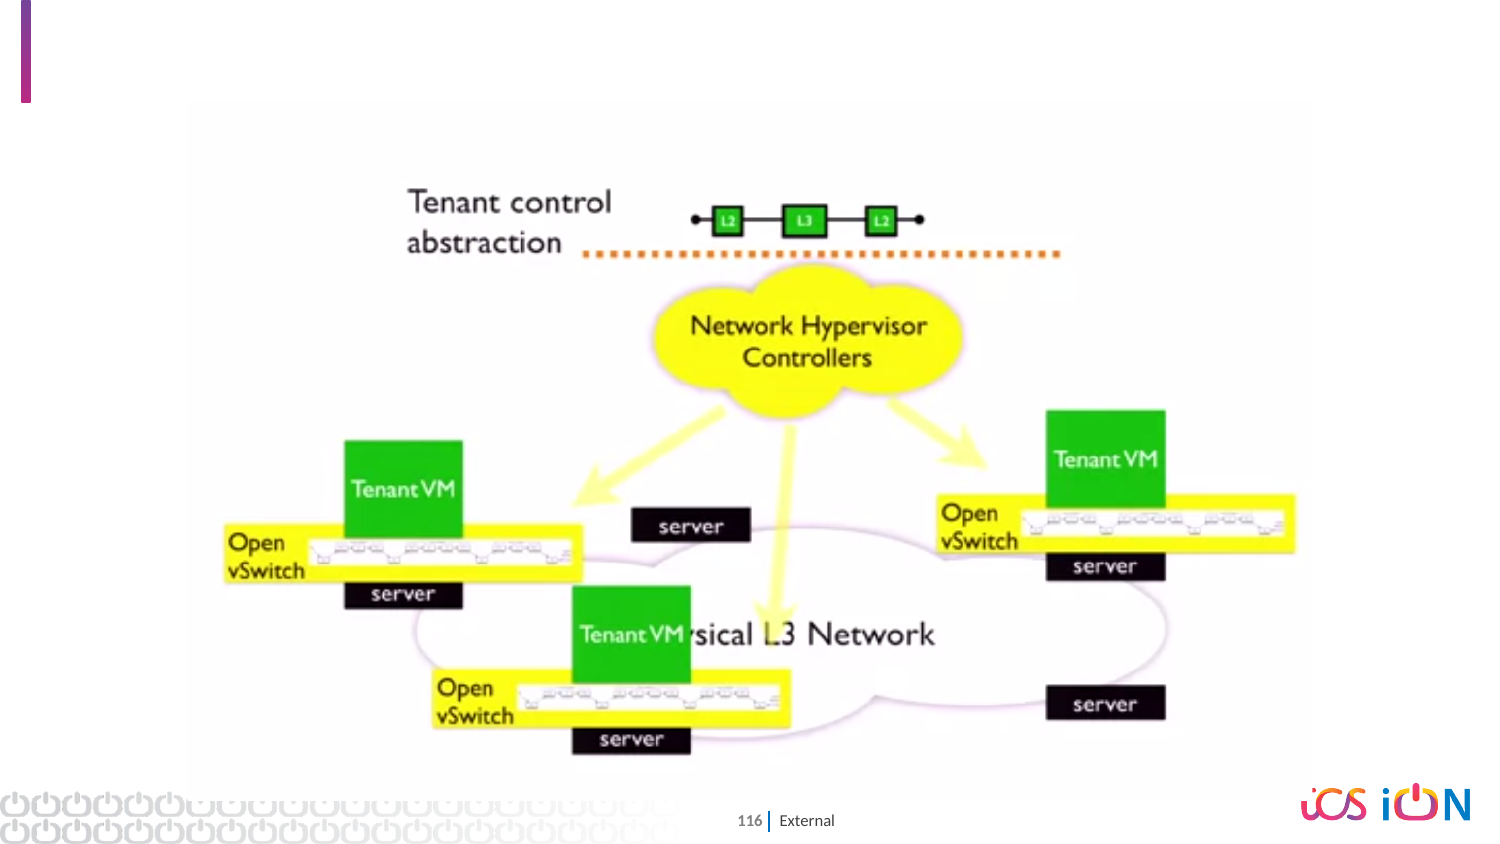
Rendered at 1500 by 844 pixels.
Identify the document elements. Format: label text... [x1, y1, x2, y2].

picture [0, 101, 1473, 844]
text_box Case Study: NVP [828, 807, 1313, 844]
